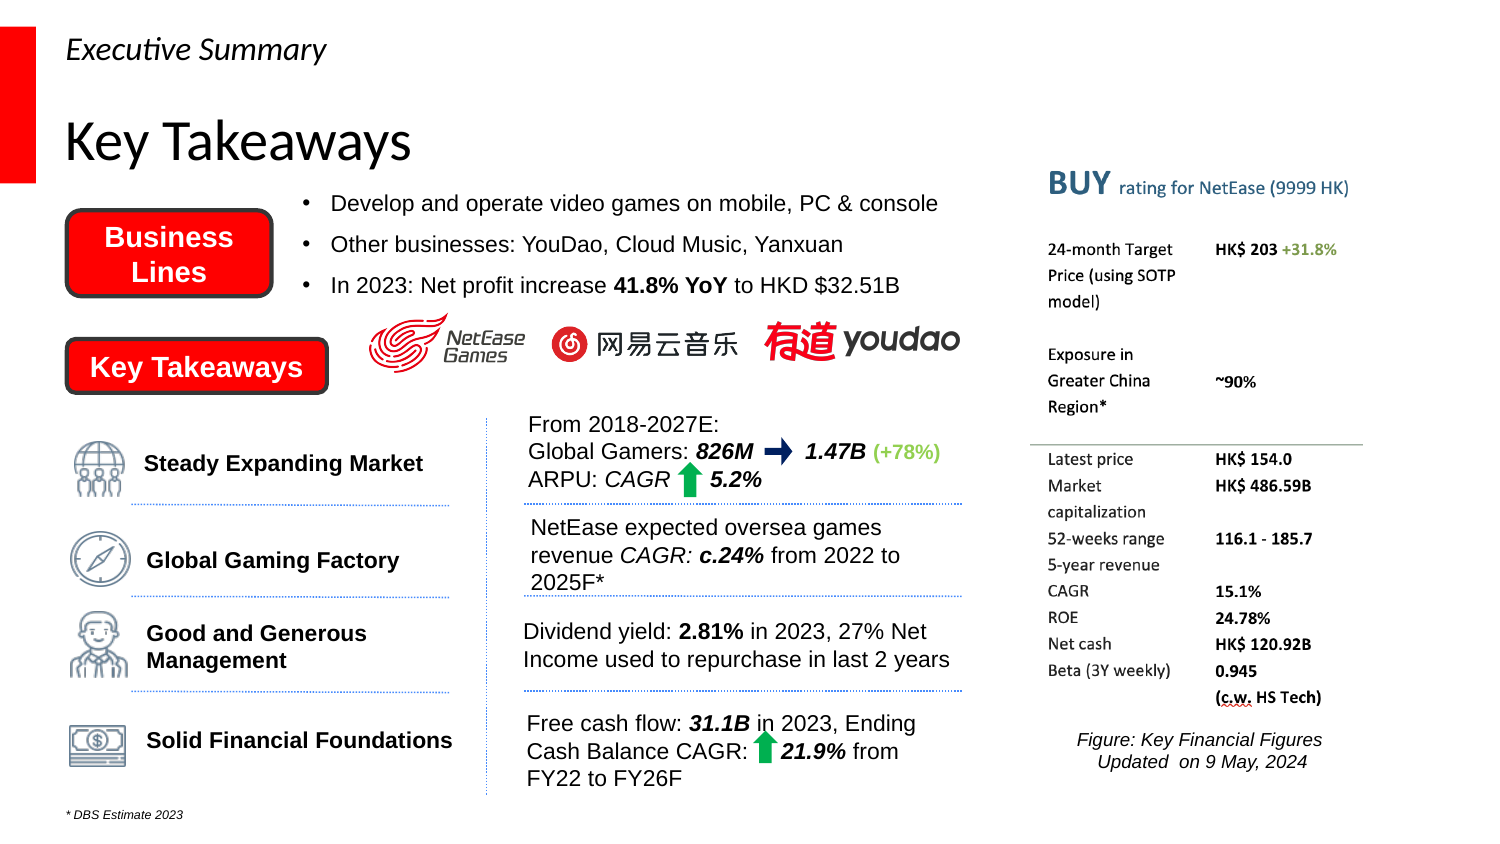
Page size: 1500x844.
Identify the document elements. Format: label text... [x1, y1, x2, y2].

text_box Global Gaming Factory ​​ [134, 537, 424, 581]
text_box Develop and operate video games on mobile, PC & console Other businesses: YouDao, Cloud Music, Yanxuan In 2023: Net profit increase 41.8% YoY to HKD $32.51B [287, 181, 973, 306]
picture [68, 724, 127, 767]
picture [68, 530, 132, 589]
picture [1015, 145, 1389, 717]
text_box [511, 701, 962, 800]
picture [73, 441, 126, 499]
text_box * DBS Estimate 2023 [50, 799, 1083, 830]
text_box Solid Financial Foundations​ [131, 717, 482, 761]
text_box Dividend yield: 2.81% in 2023, 27% Net Income used to repurchase in last 2 years [508, 609, 973, 680]
text_box [0, 24, 38, 186]
picture [368, 311, 533, 382]
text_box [512, 401, 962, 501]
text_box Figure: Key Financial Figures Updated on 9 May, 2024 [1054, 724, 1350, 780]
text_box Steady Expanding Market [128, 441, 461, 484]
text_box Good and Generous Management [131, 610, 470, 681]
text_box Executive Summary Key Takeaways [50, 0, 900, 180]
picture [69, 610, 129, 680]
text_box Business Lines [64, 208, 274, 299]
picture [764, 321, 960, 361]
text_box Key Takeaways [64, 336, 329, 395]
text_box NetEase expected oversea games revenue CAGR: c.24% from 2022 to 2025F* [515, 508, 966, 603]
picture [541, 321, 756, 368]
